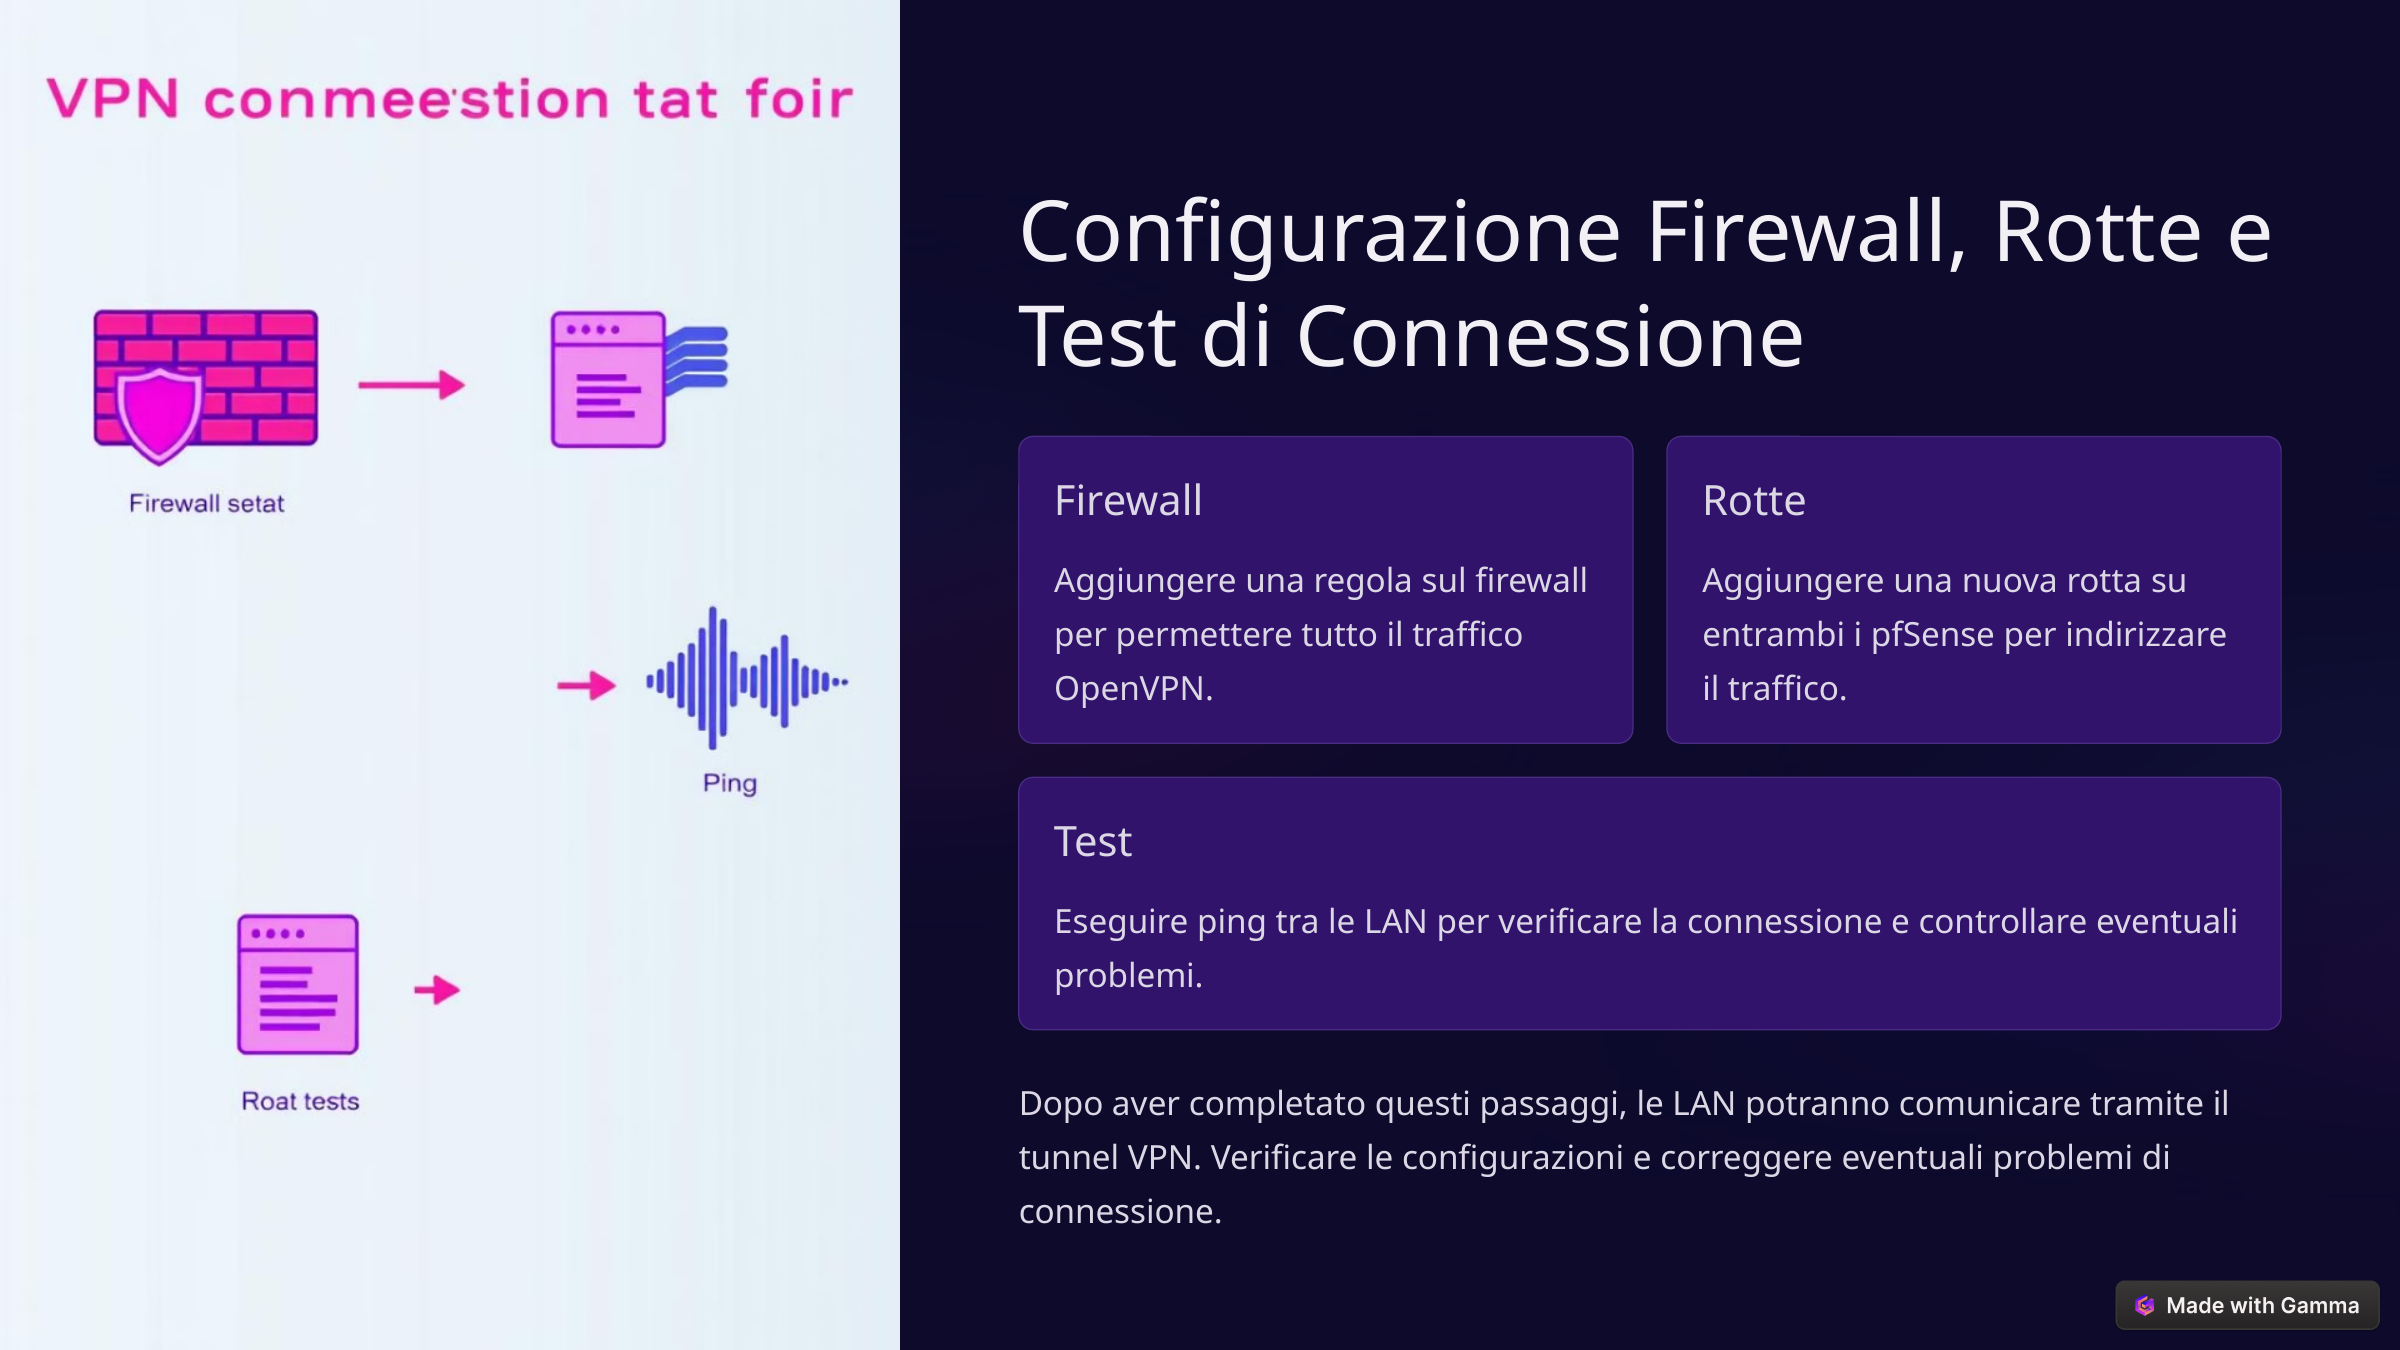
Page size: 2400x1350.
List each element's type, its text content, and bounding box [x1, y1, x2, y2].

text_box [1018, 436, 1633, 744]
text_box [1018, 777, 2282, 1030]
text_box Firewall [1054, 471, 1479, 525]
text_box Dopo aver completato questi passaggi, le LAN potranno comunicare tramite il tunnel VPN. Verificare le configurazioni e correggere eventuali problemi di connessione. [1018, 1068, 2282, 1177]
text_box Rotte [1702, 471, 2127, 525]
text_box Aggiungere una nuova rotta su entrambi i pfSense per indirizzare il traffico. [1702, 545, 2246, 709]
text_box Test [1054, 812, 1479, 866]
text_box [1666, 436, 2282, 744]
text_box Aggiungere una regola sul firewall per permettere tutto il traffico OpenVPN. [1054, 545, 1598, 709]
text_box Eseguire ping tra le LAN per verificare la connessione e controllare eventuali problemi. [1054, 885, 2246, 995]
picture [2106, 1271, 2389, 1339]
text_box Configurazione Firewall, Rotte e Test di Connessione [1018, 173, 2282, 386]
picture [0, 0, 900, 1350]
